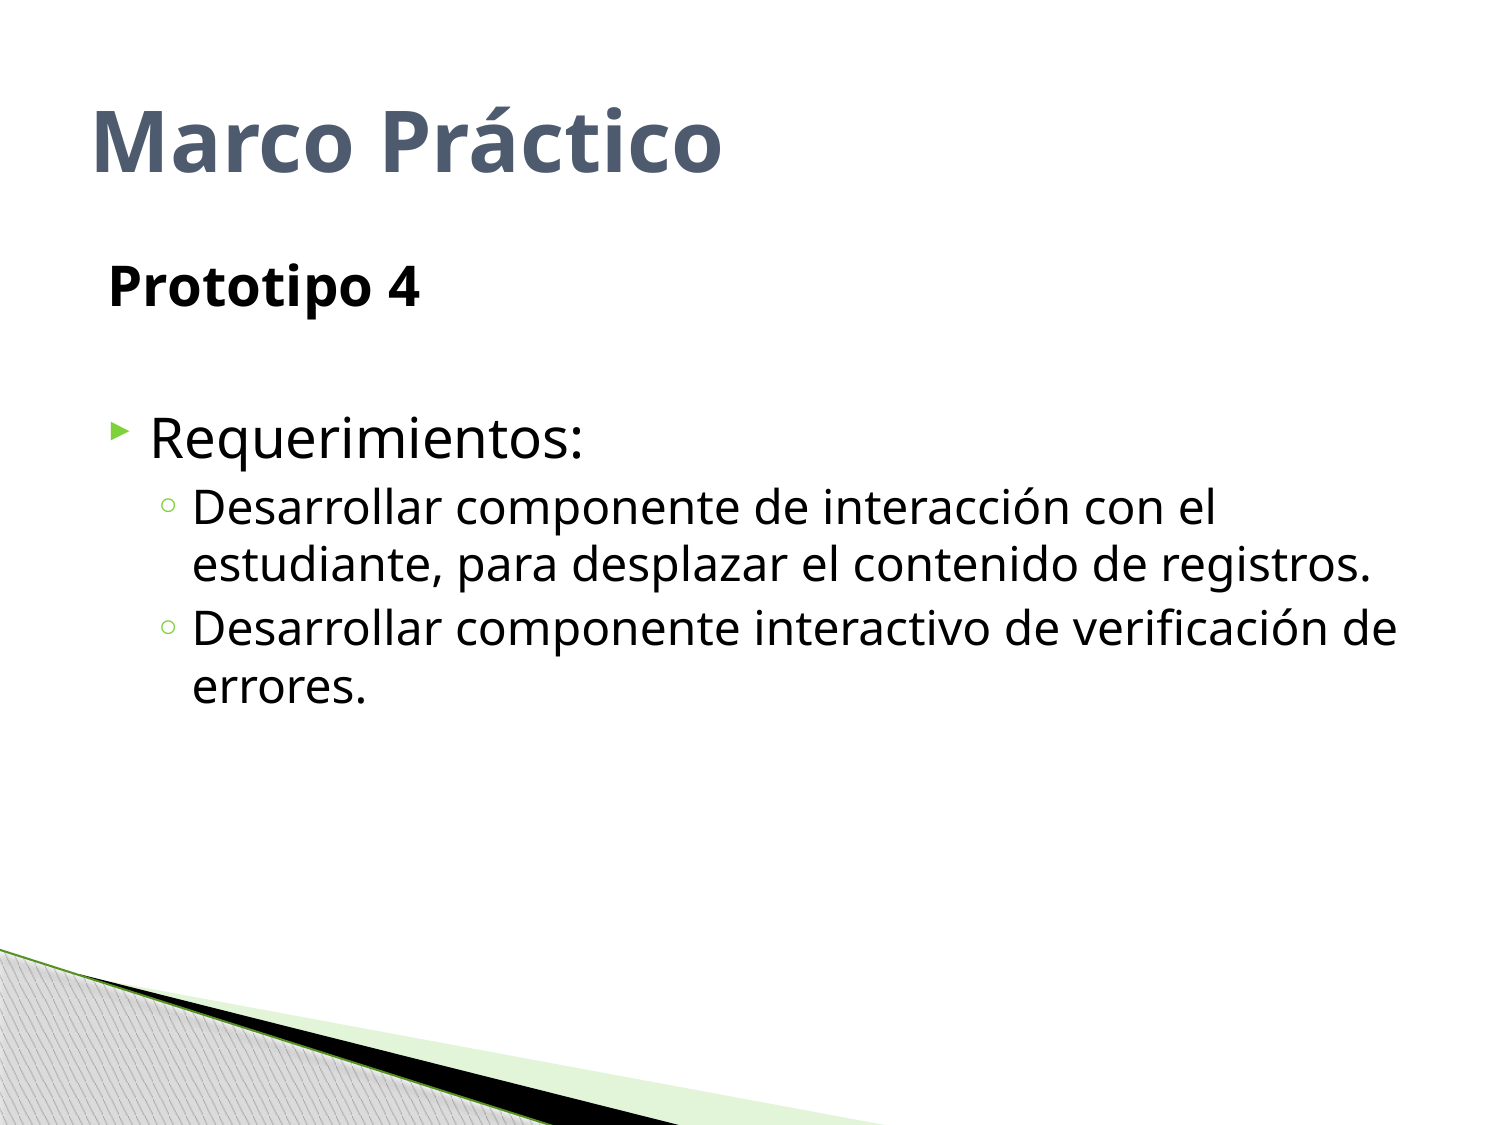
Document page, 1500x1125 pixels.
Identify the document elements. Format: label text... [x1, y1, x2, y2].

title Marco Práctico [75, 45, 1425, 233]
list Prototipo 4 Requerimientos: Desarrollar componente de interacción con el estudiante, para desplazar el contenido de registros. Desarrollar componente interactivo de verificación de errores. [75, 243, 1425, 986]
